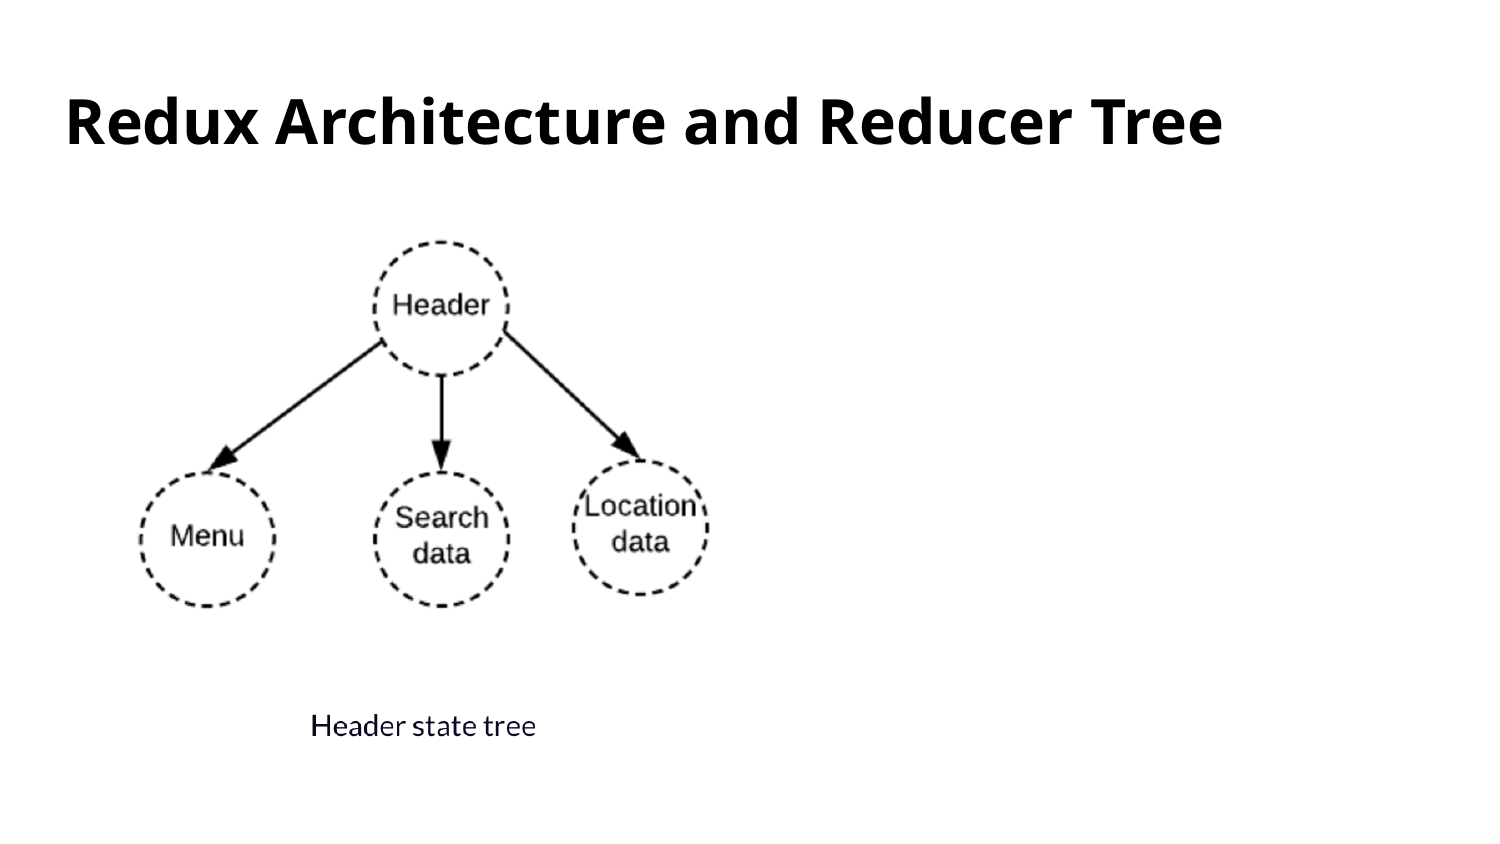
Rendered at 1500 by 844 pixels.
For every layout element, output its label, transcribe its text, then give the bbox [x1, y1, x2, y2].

picture [24, 197, 807, 819]
title Redux Architecture and Reducer Tree [49, 67, 1448, 173]
